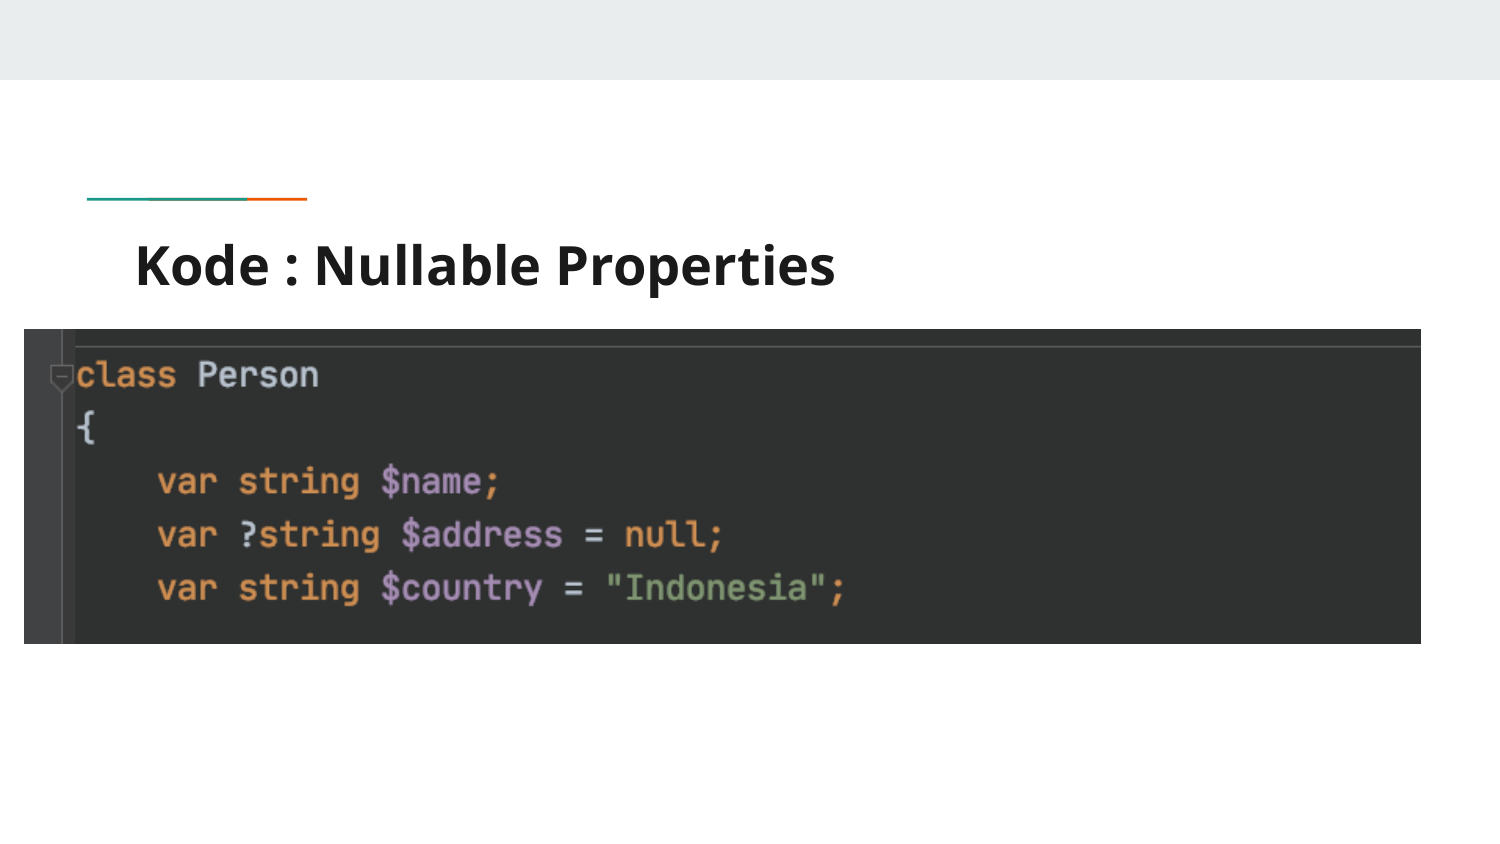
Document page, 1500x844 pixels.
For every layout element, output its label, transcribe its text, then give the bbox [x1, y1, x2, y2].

picture [24, 328, 1421, 644]
title Kode : Nullable Properties [119, 216, 1381, 305]
